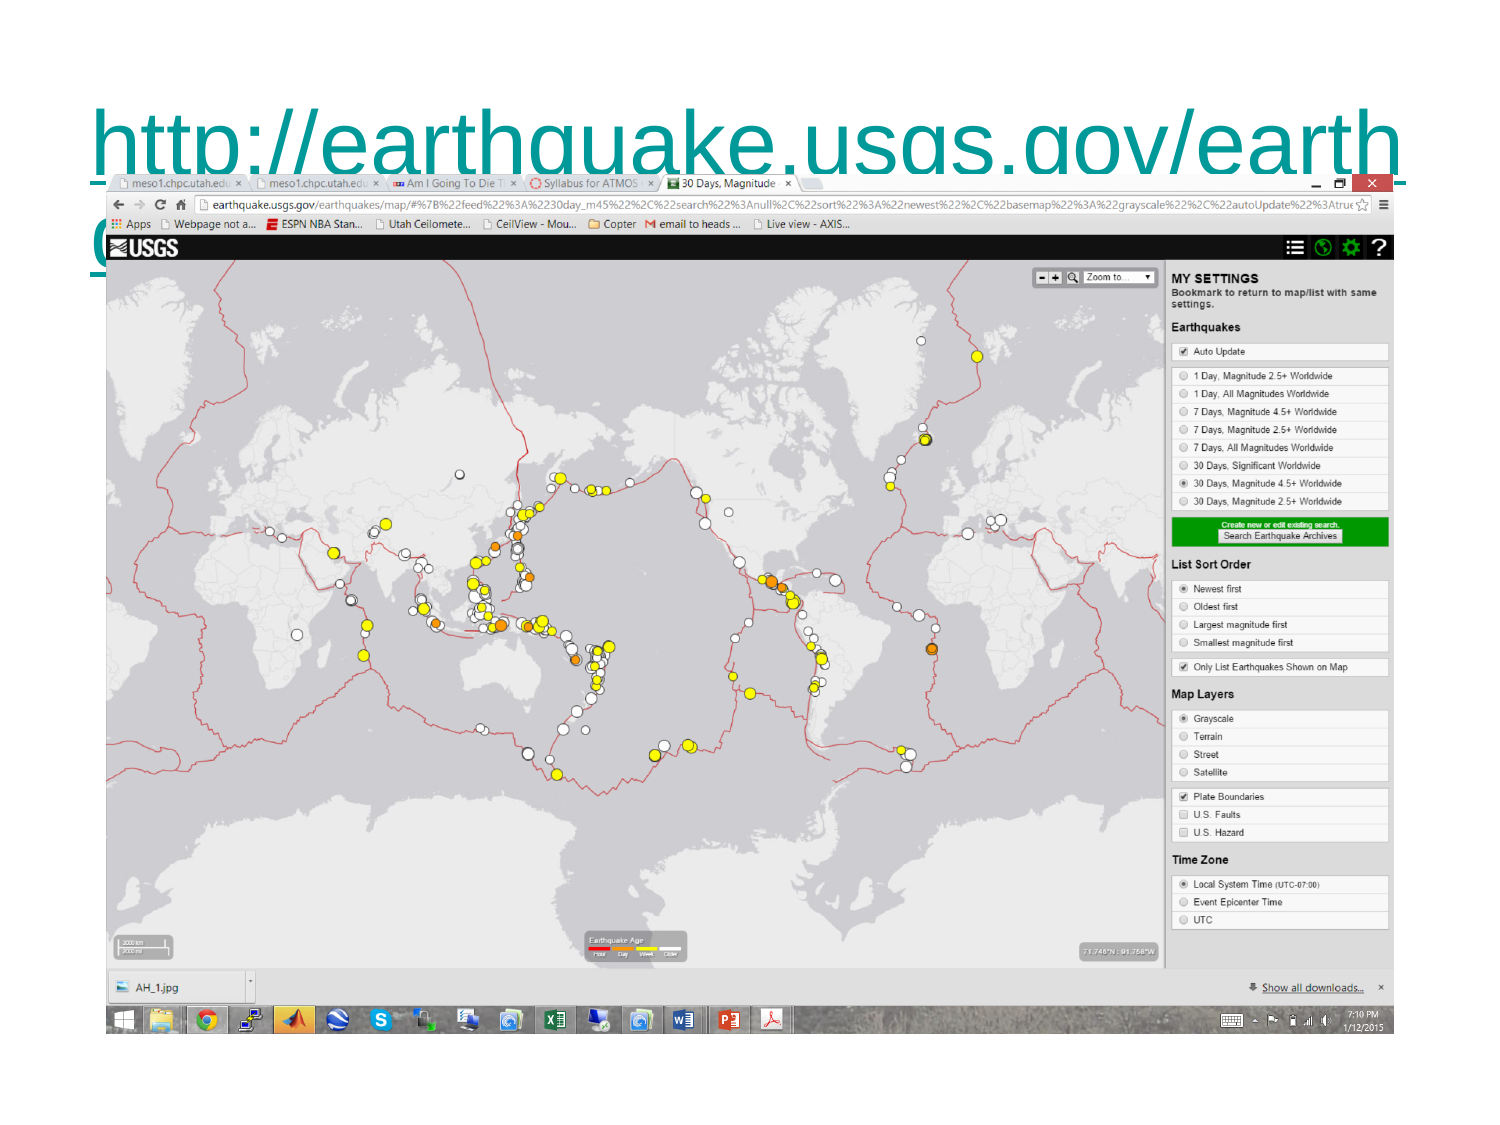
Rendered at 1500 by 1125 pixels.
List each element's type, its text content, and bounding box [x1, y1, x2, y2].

title http://earthquake.usgs.gov/earthquakes/map/ [75, 45, 1425, 233]
picture [105, 174, 1394, 1034]
